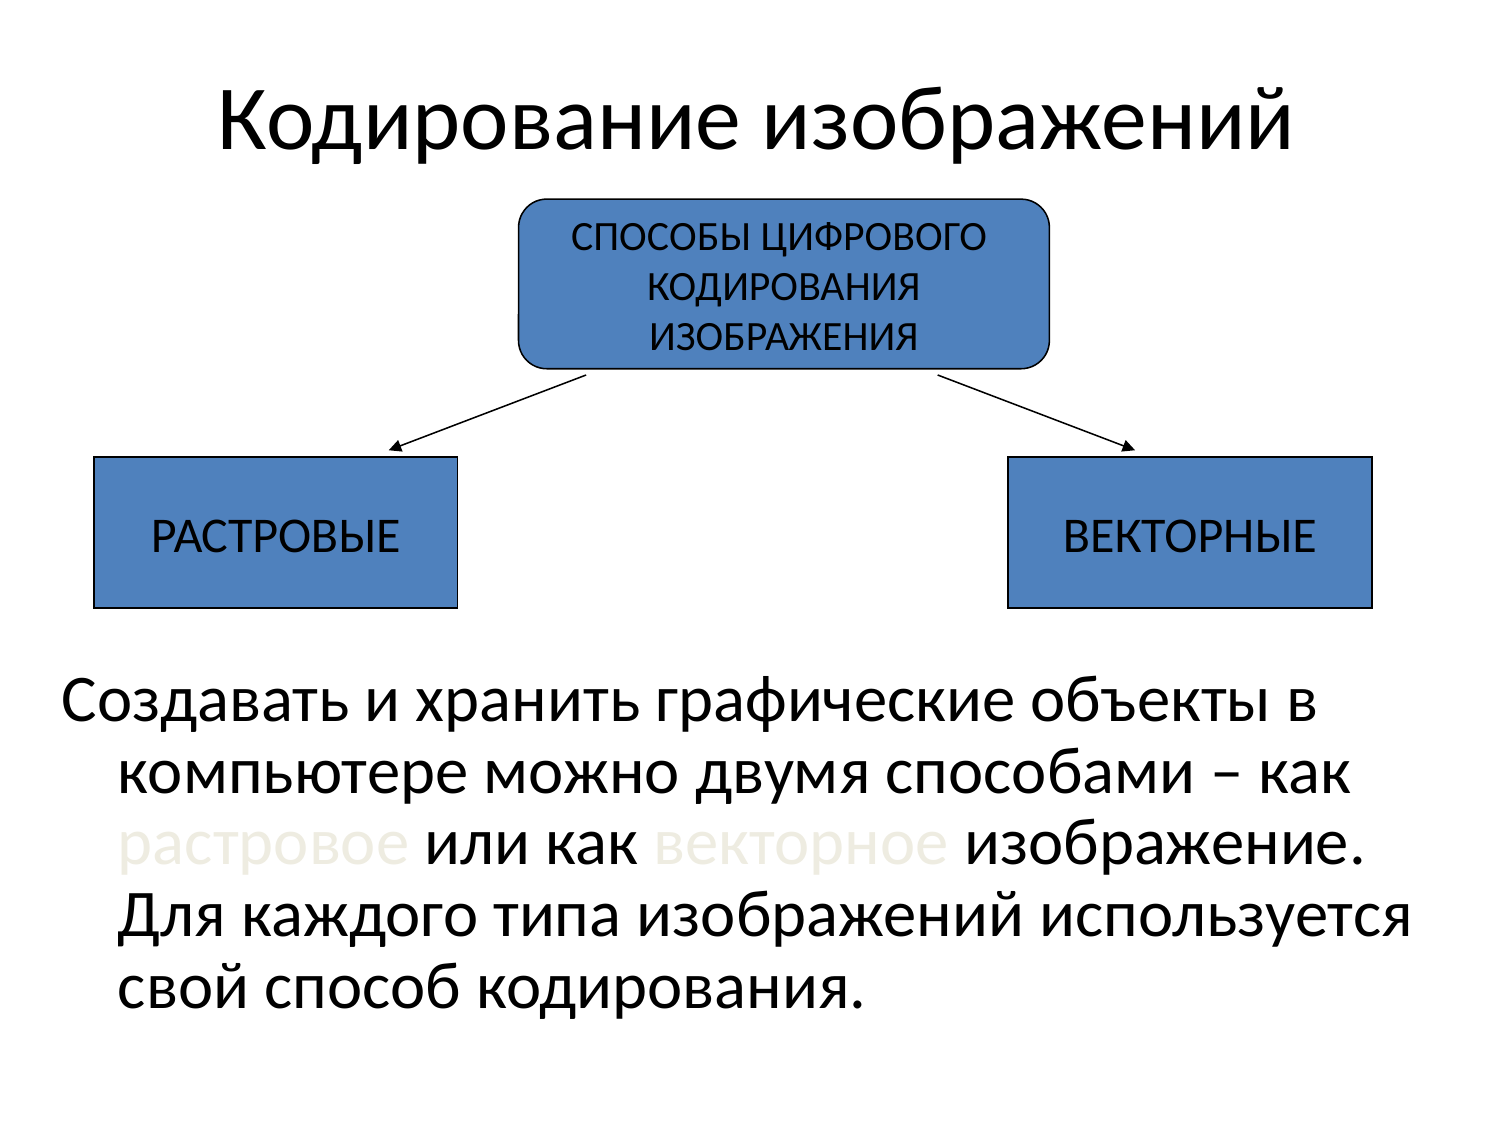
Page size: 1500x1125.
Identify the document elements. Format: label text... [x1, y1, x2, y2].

text_box Создавать и хранить графические объекты в компьютере можно двумя способами – как растровое или как векторное изображение. Для каждого типа изображений используется свой способ кодирования. [46, 656, 1500, 1125]
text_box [93, 198, 1373, 609]
title Кодирование изображений [82, 0, 1432, 225]
